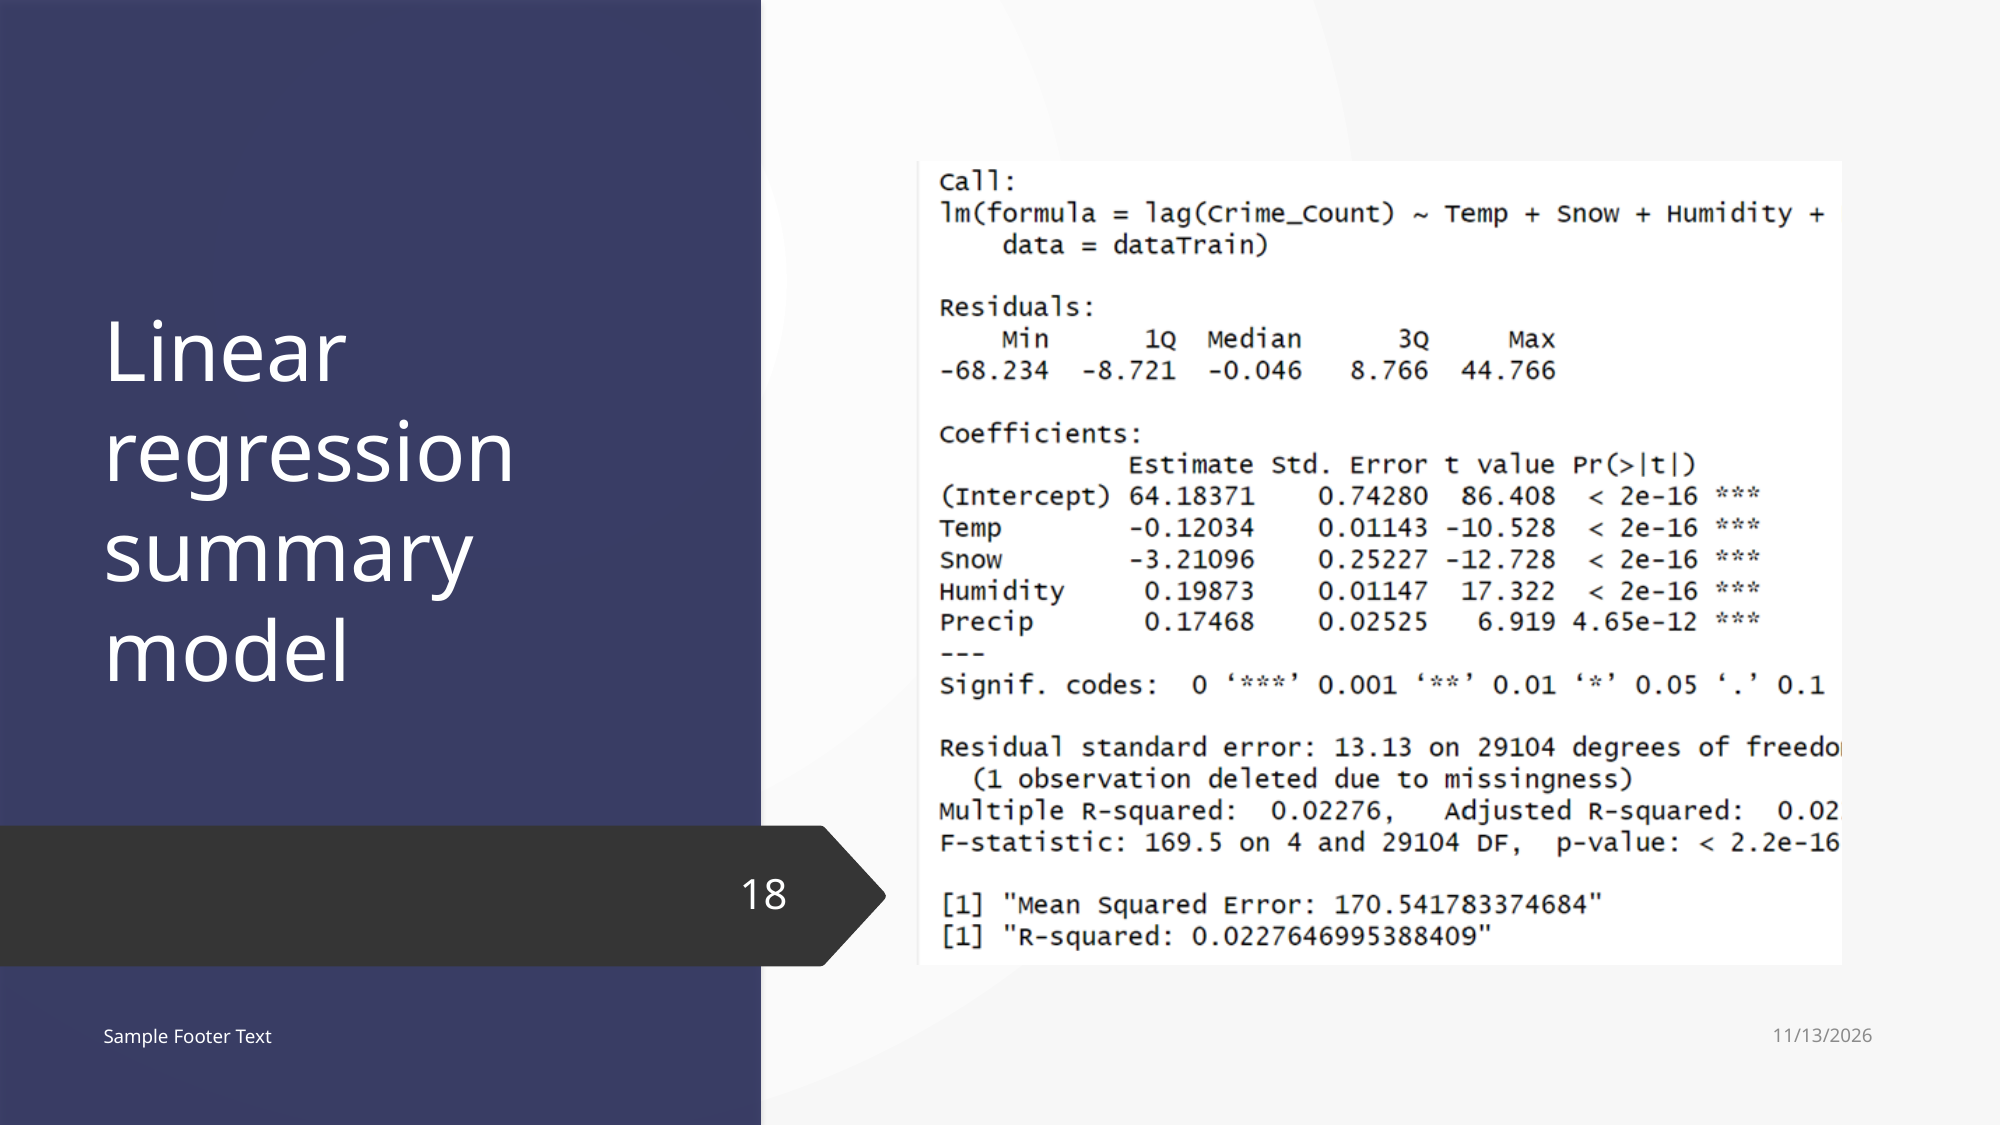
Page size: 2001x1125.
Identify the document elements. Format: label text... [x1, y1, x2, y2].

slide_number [1699, 1005, 1888, 1067]
title Linear regression summary model [88, 158, 709, 806]
picture [916, 160, 1843, 966]
text_box [762, 0, 2000, 1125]
text_box [0, 0, 762, 825]
slide_number 18 [695, 853, 803, 939]
text_box [0, 967, 762, 1125]
footer Sample Footer Text [88, 1006, 650, 1067]
text_box [0, 825, 886, 967]
